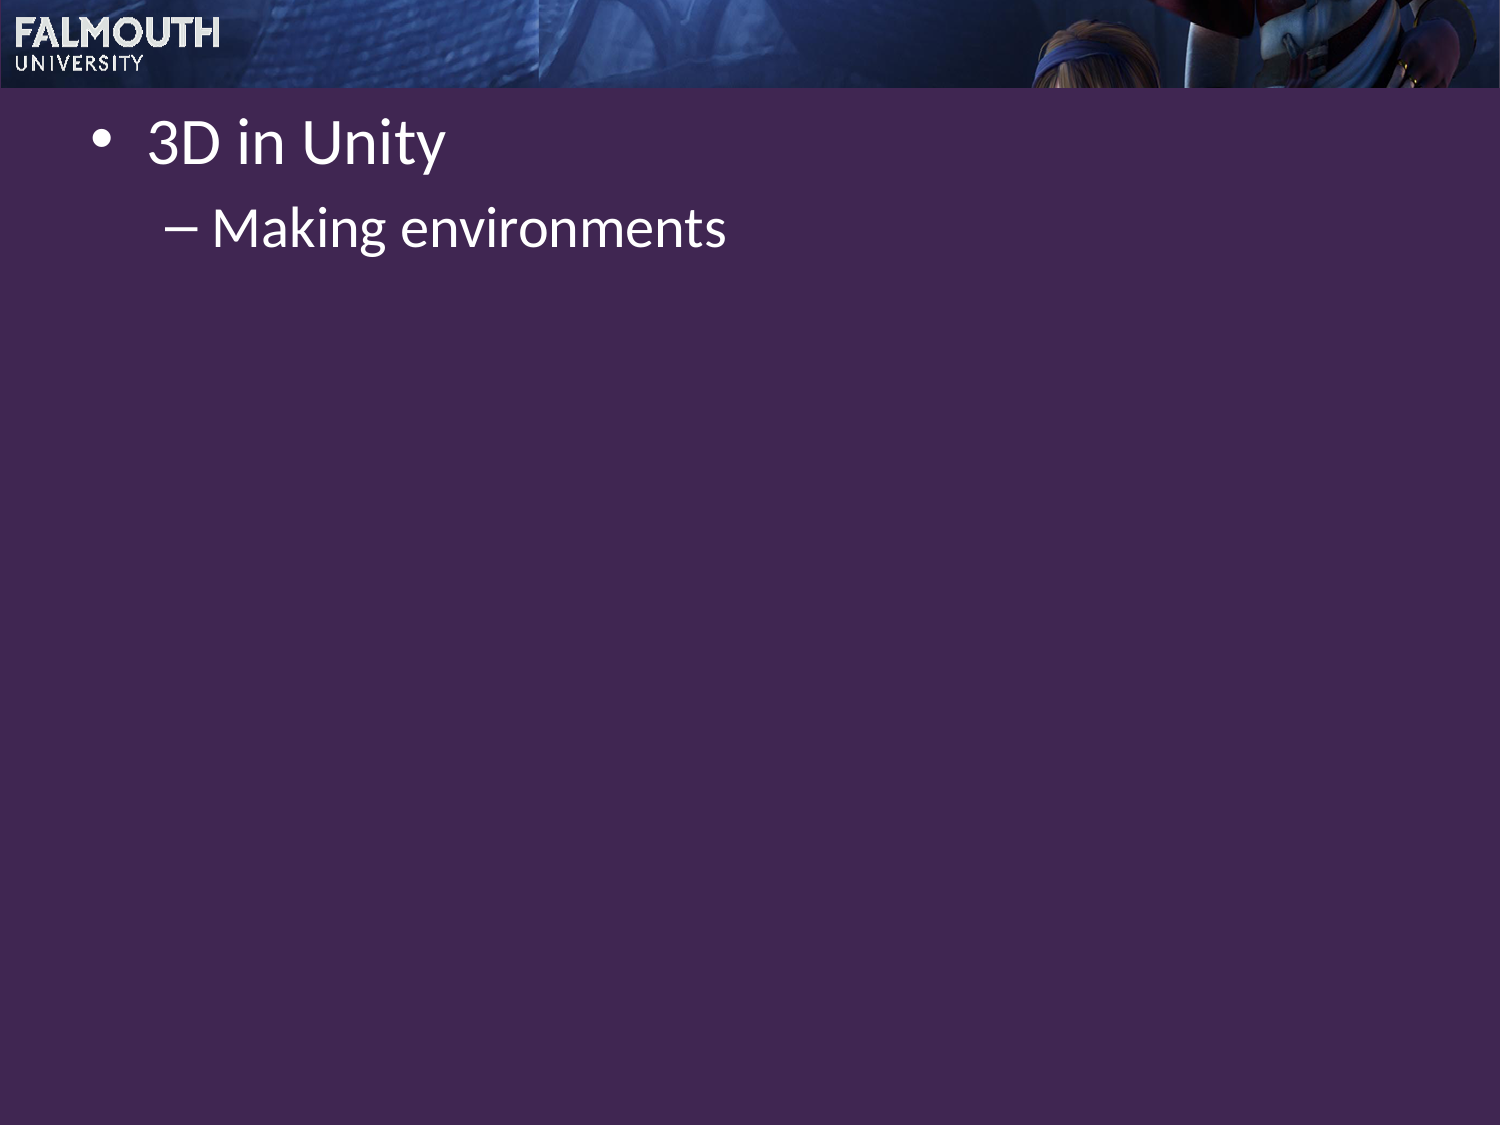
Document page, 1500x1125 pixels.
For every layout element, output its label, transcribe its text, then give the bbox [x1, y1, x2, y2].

picture [0, 0, 1500, 90]
list 3D in Unity Making environments [75, 90, 1425, 1125]
